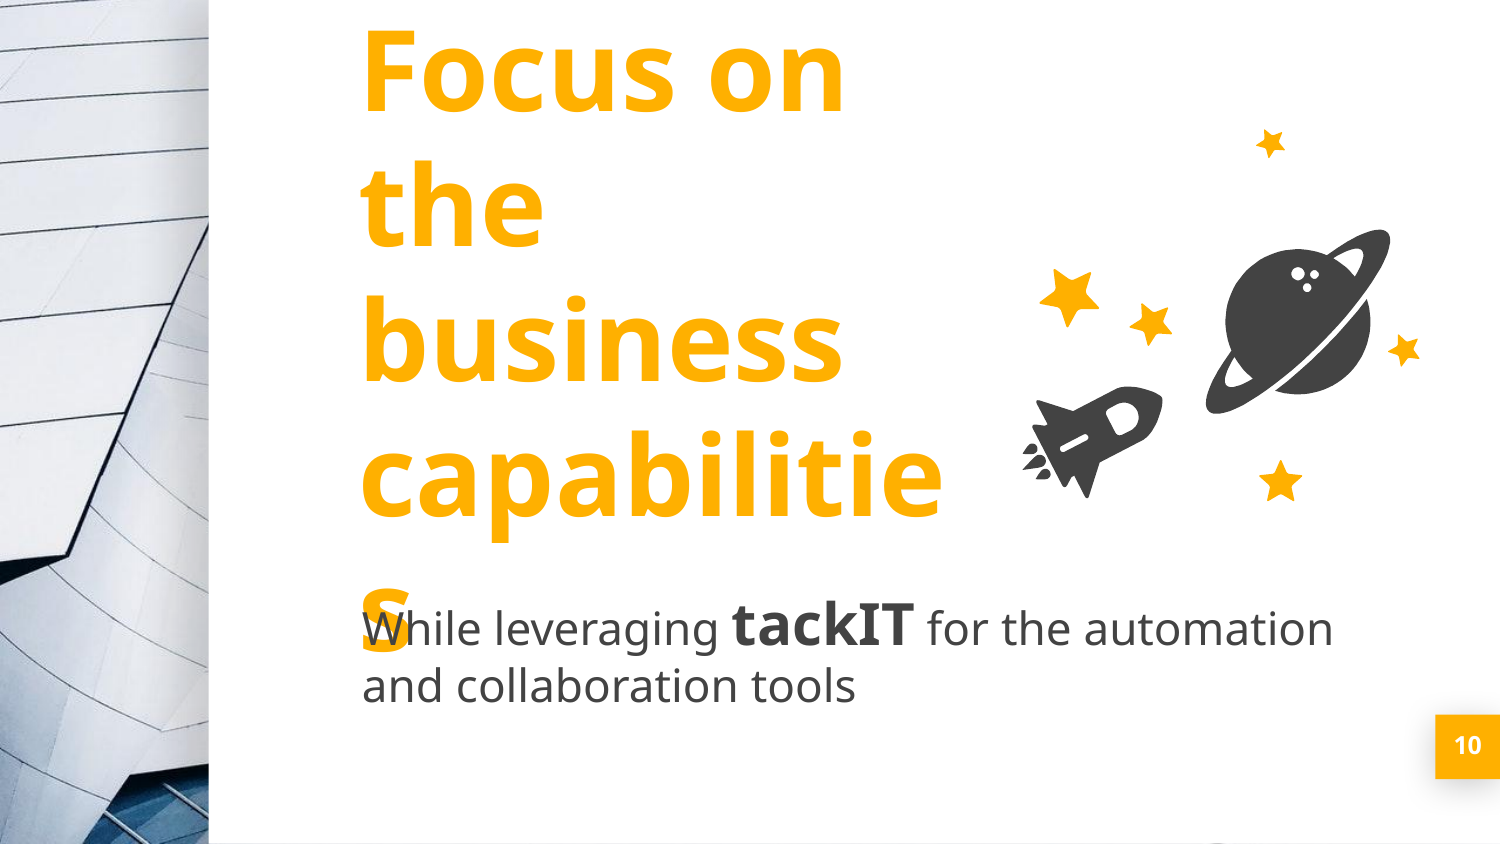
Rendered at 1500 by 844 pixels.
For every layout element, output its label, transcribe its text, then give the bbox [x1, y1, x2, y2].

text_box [1028, 374, 1151, 497]
text_box [1129, 303, 1172, 346]
text_box [1039, 268, 1100, 328]
text_box [1395, 334, 1420, 367]
subtitle While leveraging tackIT for the automation and collaboration tools [346, 572, 1429, 715]
text_box [1256, 129, 1285, 159]
picture [0, 0, 208, 844]
title Focus on the business capabilities [343, 109, 1013, 564]
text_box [1205, 229, 1391, 415]
text_box [1259, 460, 1303, 502]
slide_number 10 [1435, 714, 1500, 780]
